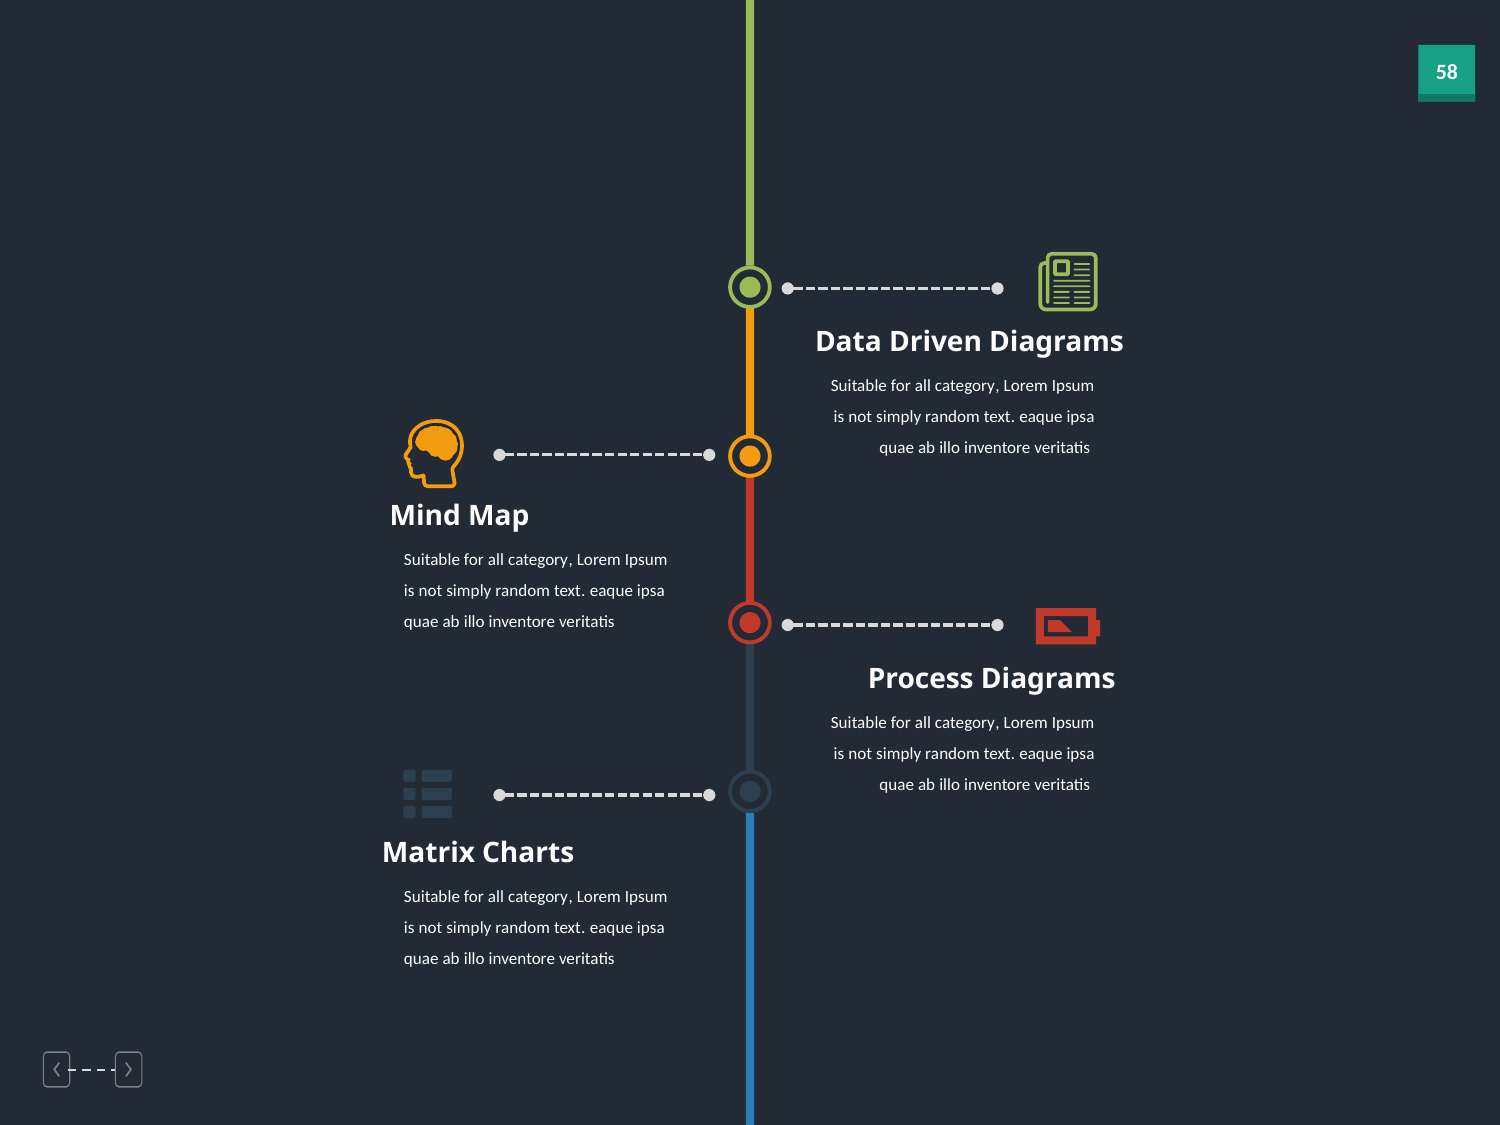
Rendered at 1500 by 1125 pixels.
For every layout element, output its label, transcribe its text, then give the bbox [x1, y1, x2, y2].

text_box Data Driven Diagrams [800, 315, 1139, 365]
text_box [745, 309, 755, 434]
text_box Mind Map [374, 489, 544, 539]
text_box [728, 265, 772, 309]
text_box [403, 419, 465, 489]
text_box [728, 600, 772, 645]
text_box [1035, 608, 1101, 645]
text_box [745, 814, 755, 1125]
text_box Suitable for all category, Lorem Ipsum is not simply random text. eaque ipsa quae ab illo inventore veritatis [807, 693, 1110, 801]
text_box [728, 769, 772, 814]
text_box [403, 769, 452, 819]
text_box Suitable for all category, Lorem Ipsum is not simply random text. eaque ipsa quae ab illo inventore veritatis [807, 356, 1110, 465]
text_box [728, 434, 772, 478]
text_box [745, 478, 755, 600]
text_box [1038, 251, 1098, 312]
text_box Suitable for all category, Lorem Ipsum is not simply random text. eaque ipsa quae ab illo inventore veritatis [389, 867, 691, 976]
text_box [745, 645, 755, 769]
text_box Matrix Charts [367, 826, 590, 876]
text_box Process Diagrams [852, 652, 1131, 701]
text_box Suitable for all category, Lorem Ipsum is not simply random text. eaque ipsa quae ab illo inventore veritatis [389, 530, 691, 639]
text_box [745, 0, 755, 265]
